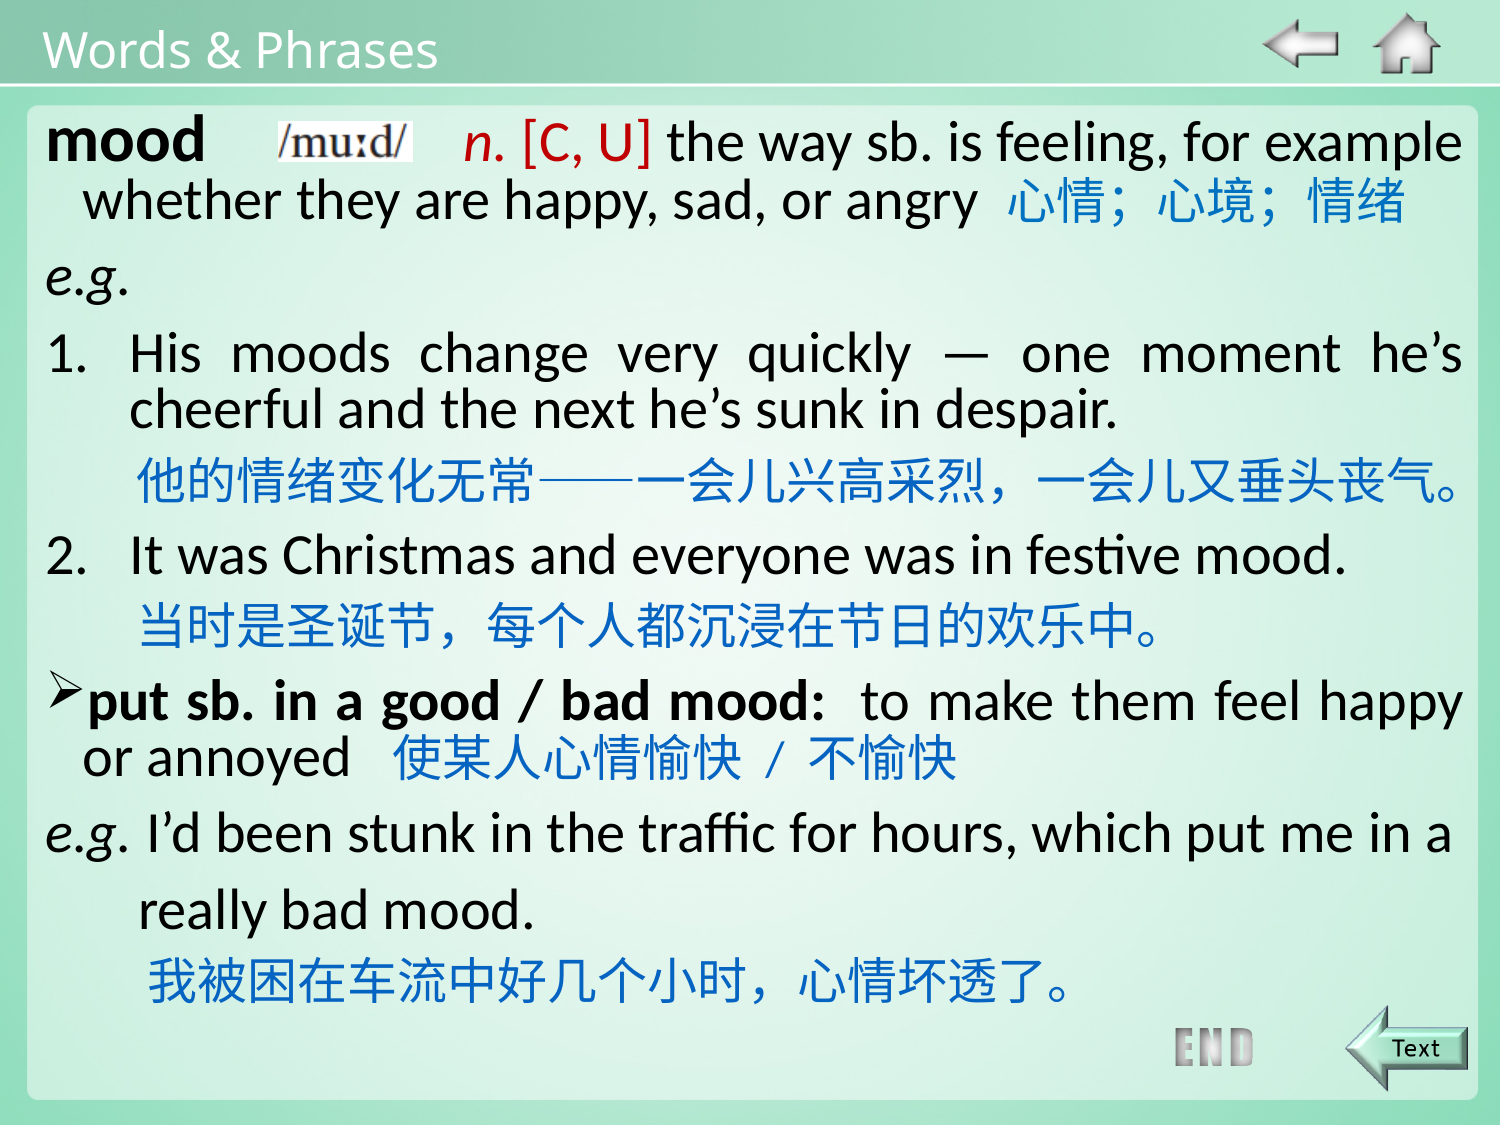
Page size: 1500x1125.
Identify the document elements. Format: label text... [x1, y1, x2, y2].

text_box Words & Phrases [27, 11, 582, 87]
picture [0, 0, 1500, 1125]
list mood n. [C, U] the way sb. is feeling, for example whether they are happy, sad, or angry 心情；心境；情绪 e.g. His moods change very quickly — one moment he’s cheerful and the next he’s sunk in despair. 他的情绪变化无常——一会儿兴高采烈，一会儿又垂头丧气。 It was Christmas and everyone was in festive mood. 当时是圣诞节，每个人都沉浸在节日的欢乐中。 put sb. in a good / bad mood: to make them feel happy or annoyed 使某人心情愉快 / 不愉快 e.g. I’d been stunk in the traffic for hours, which put me in a really bad mood. 我被困在车流中好几个小时，心情坏透了。 [29, 102, 1480, 1099]
